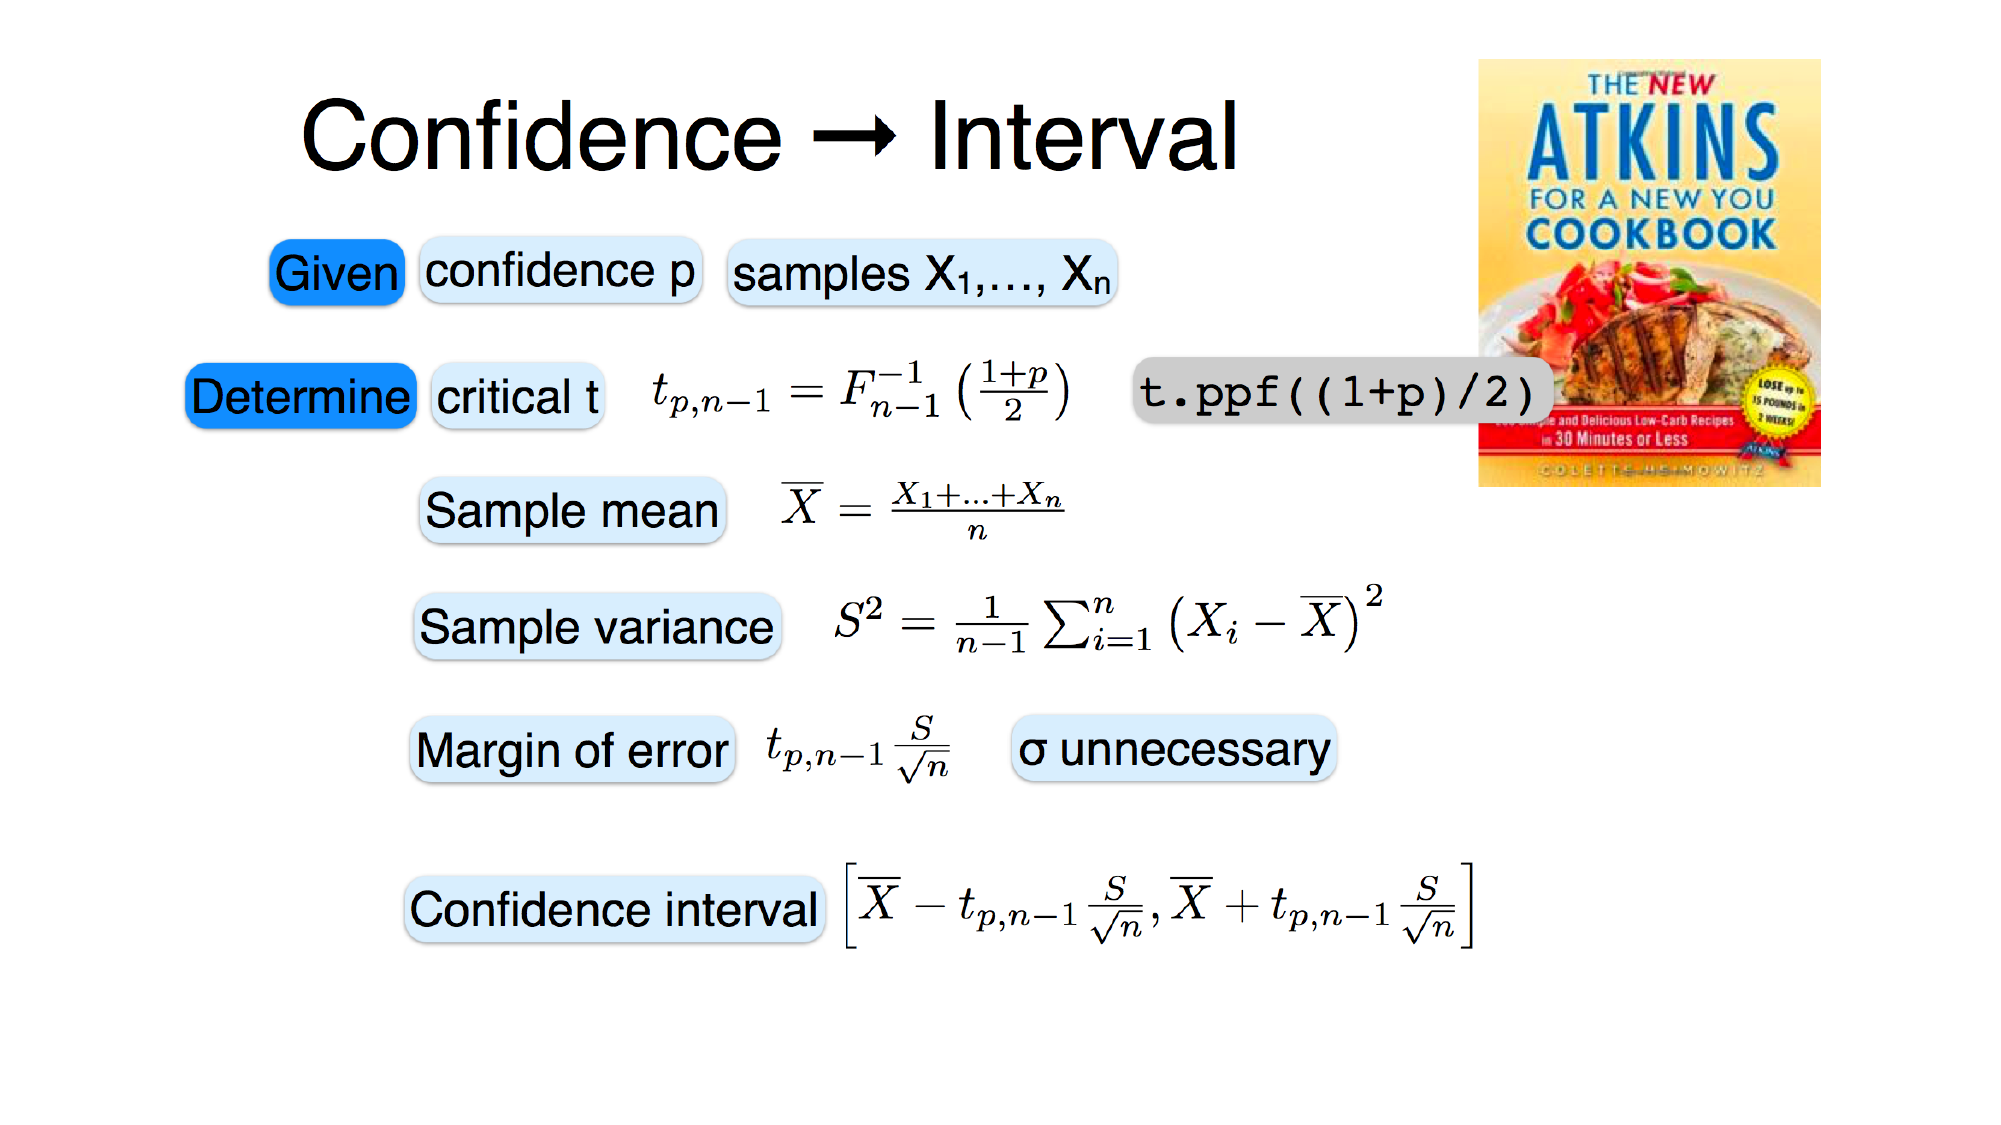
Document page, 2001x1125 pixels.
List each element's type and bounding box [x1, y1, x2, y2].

list [179, 59, 1821, 984]
